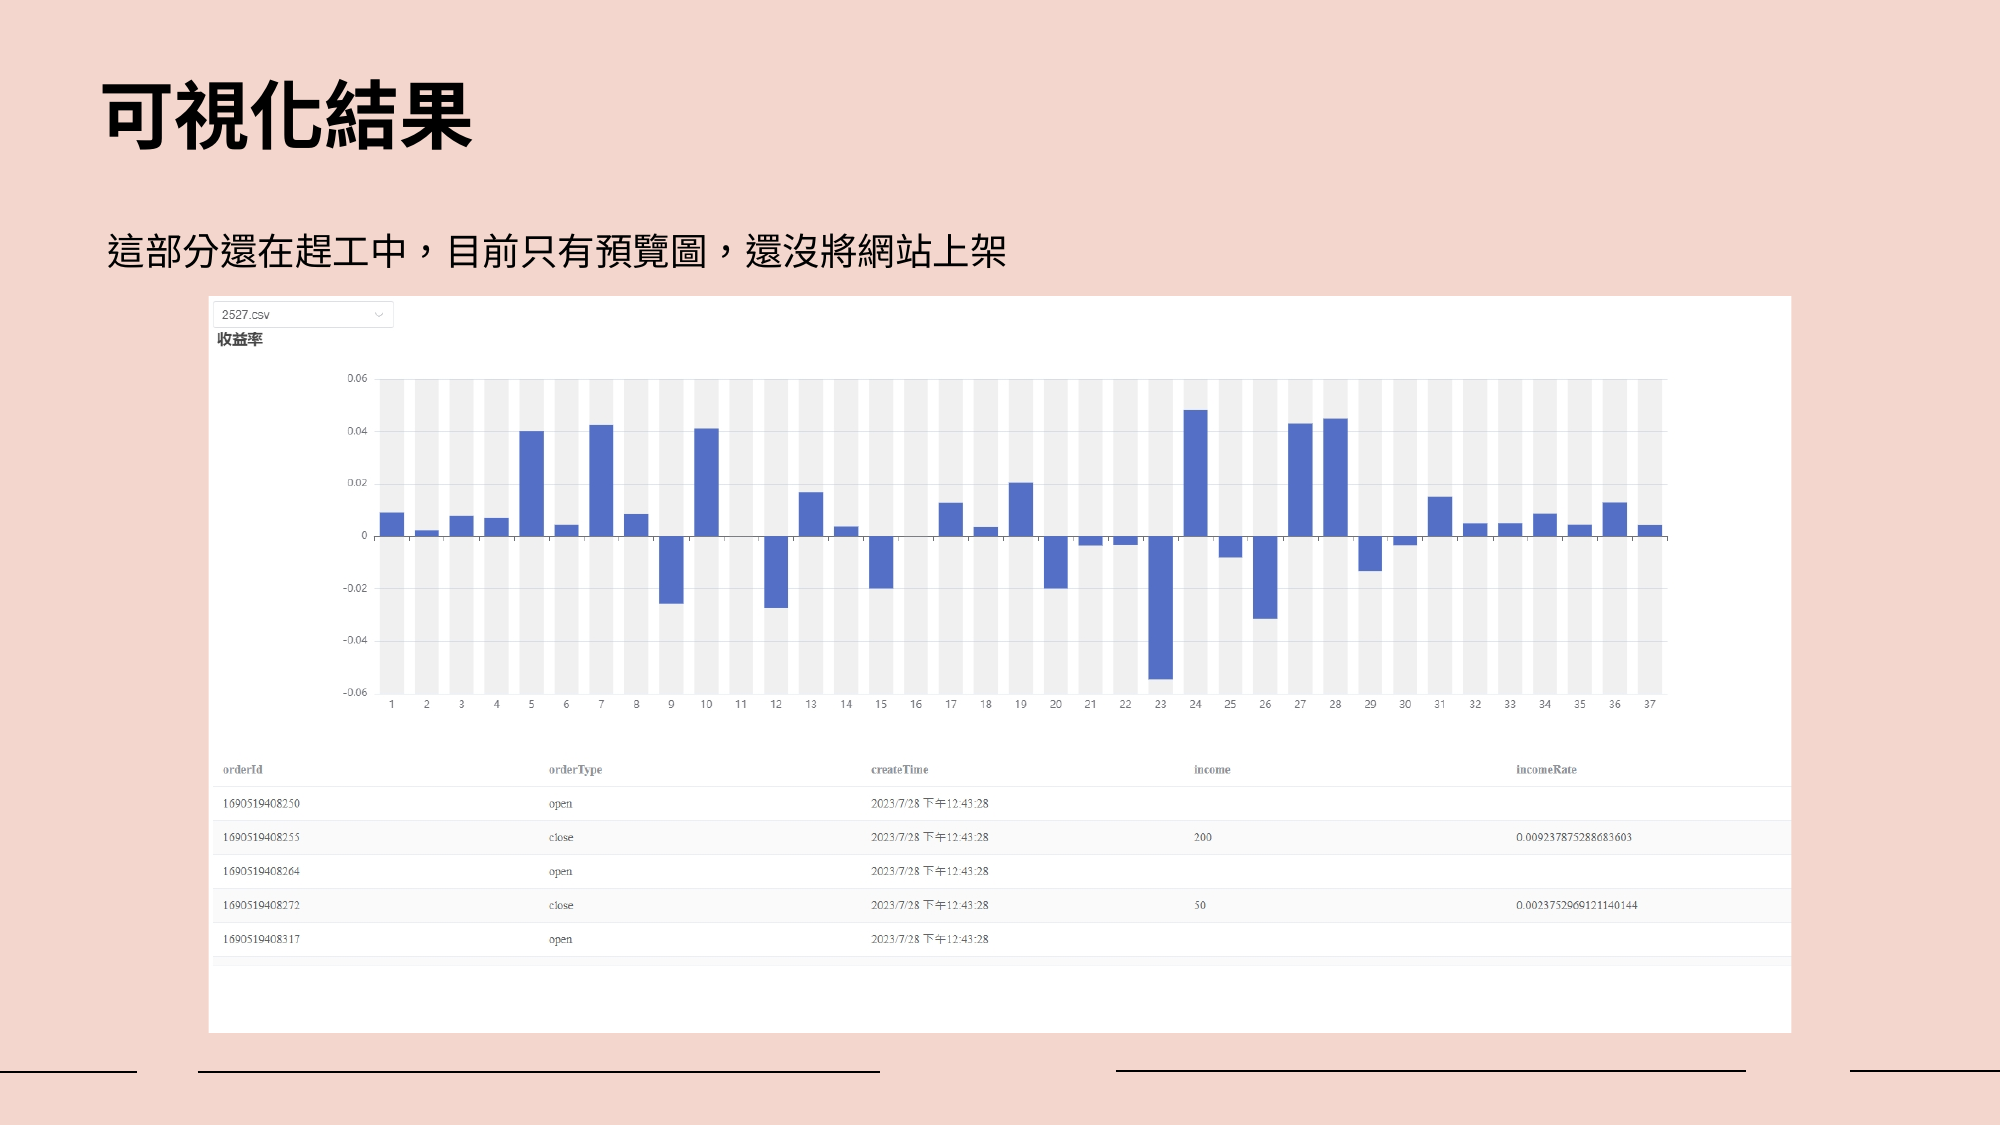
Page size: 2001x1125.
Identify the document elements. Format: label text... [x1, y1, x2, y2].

text_box 可視化結果 [84, 61, 490, 166]
text_box 這部分還在趕工中，目前只有預覽圖，還沒將網站上架 [93, 197, 1071, 281]
picture [208, 296, 1792, 1033]
